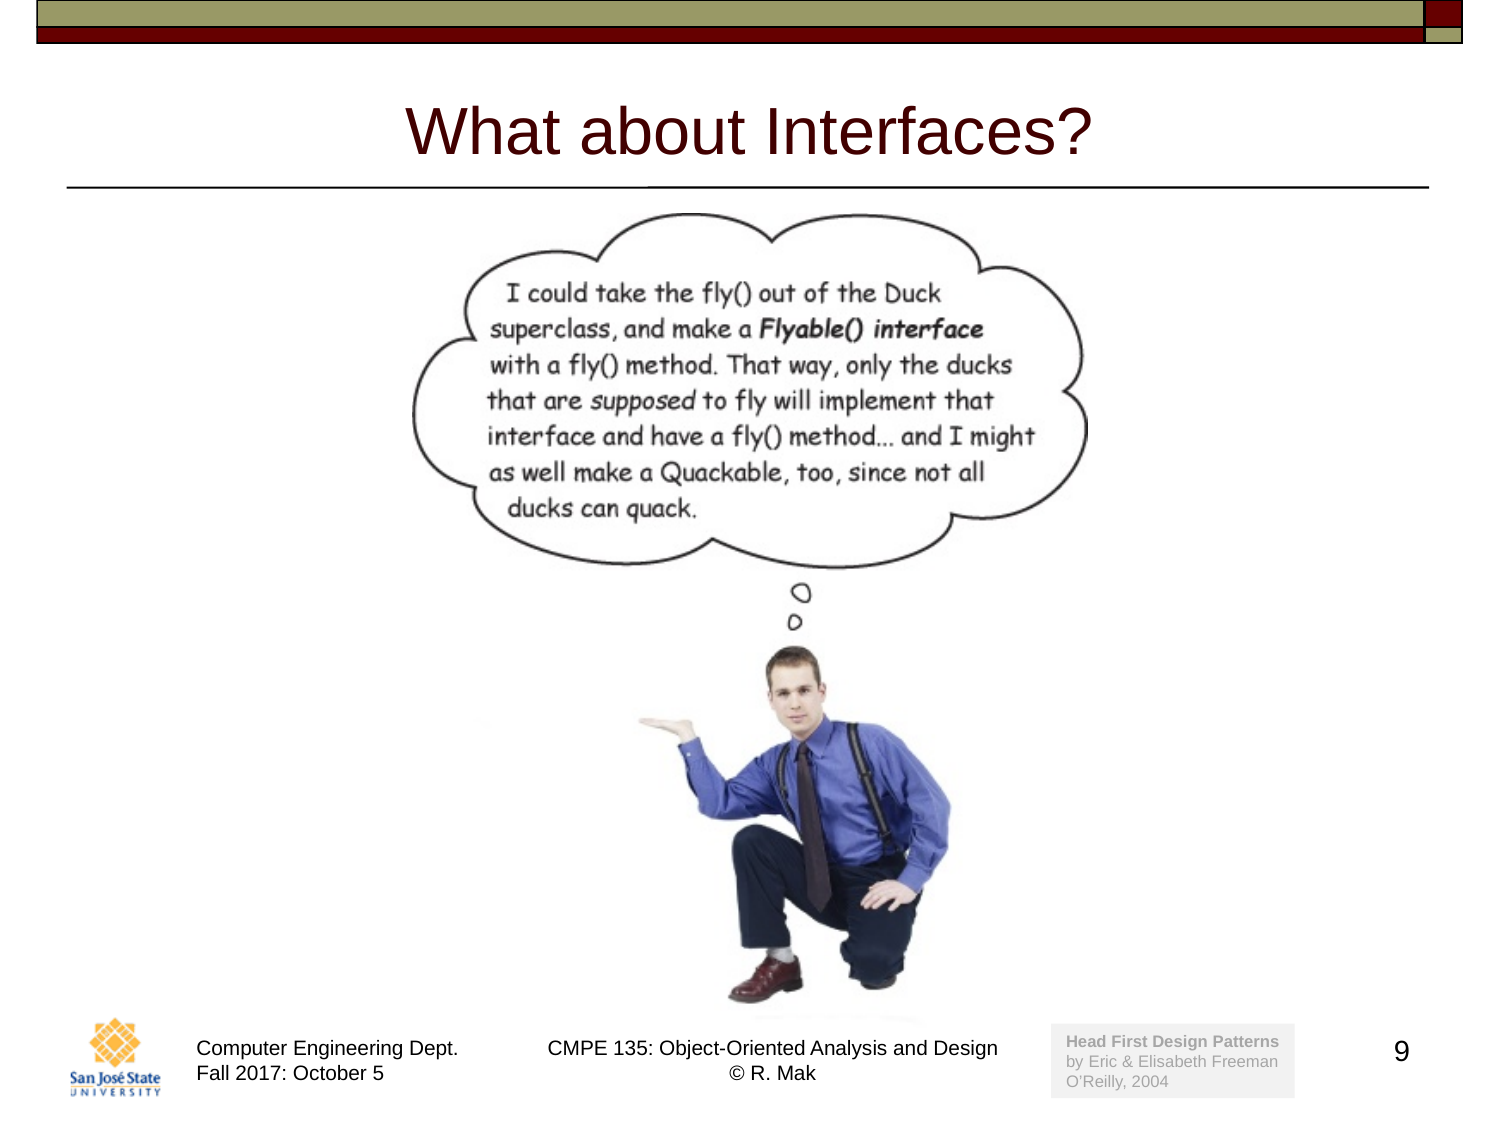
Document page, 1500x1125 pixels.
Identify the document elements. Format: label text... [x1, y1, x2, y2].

slide_number 9 [1335, 1025, 1425, 1100]
title What about Interfaces? [75, 67, 1425, 175]
text_box Head First Design Patterns by Eric & Elisabeth Freeman O’Reilly, 2004 [1051, 1023, 1295, 1099]
picture [60, 1012, 166, 1112]
picture [412, 213, 1088, 1028]
